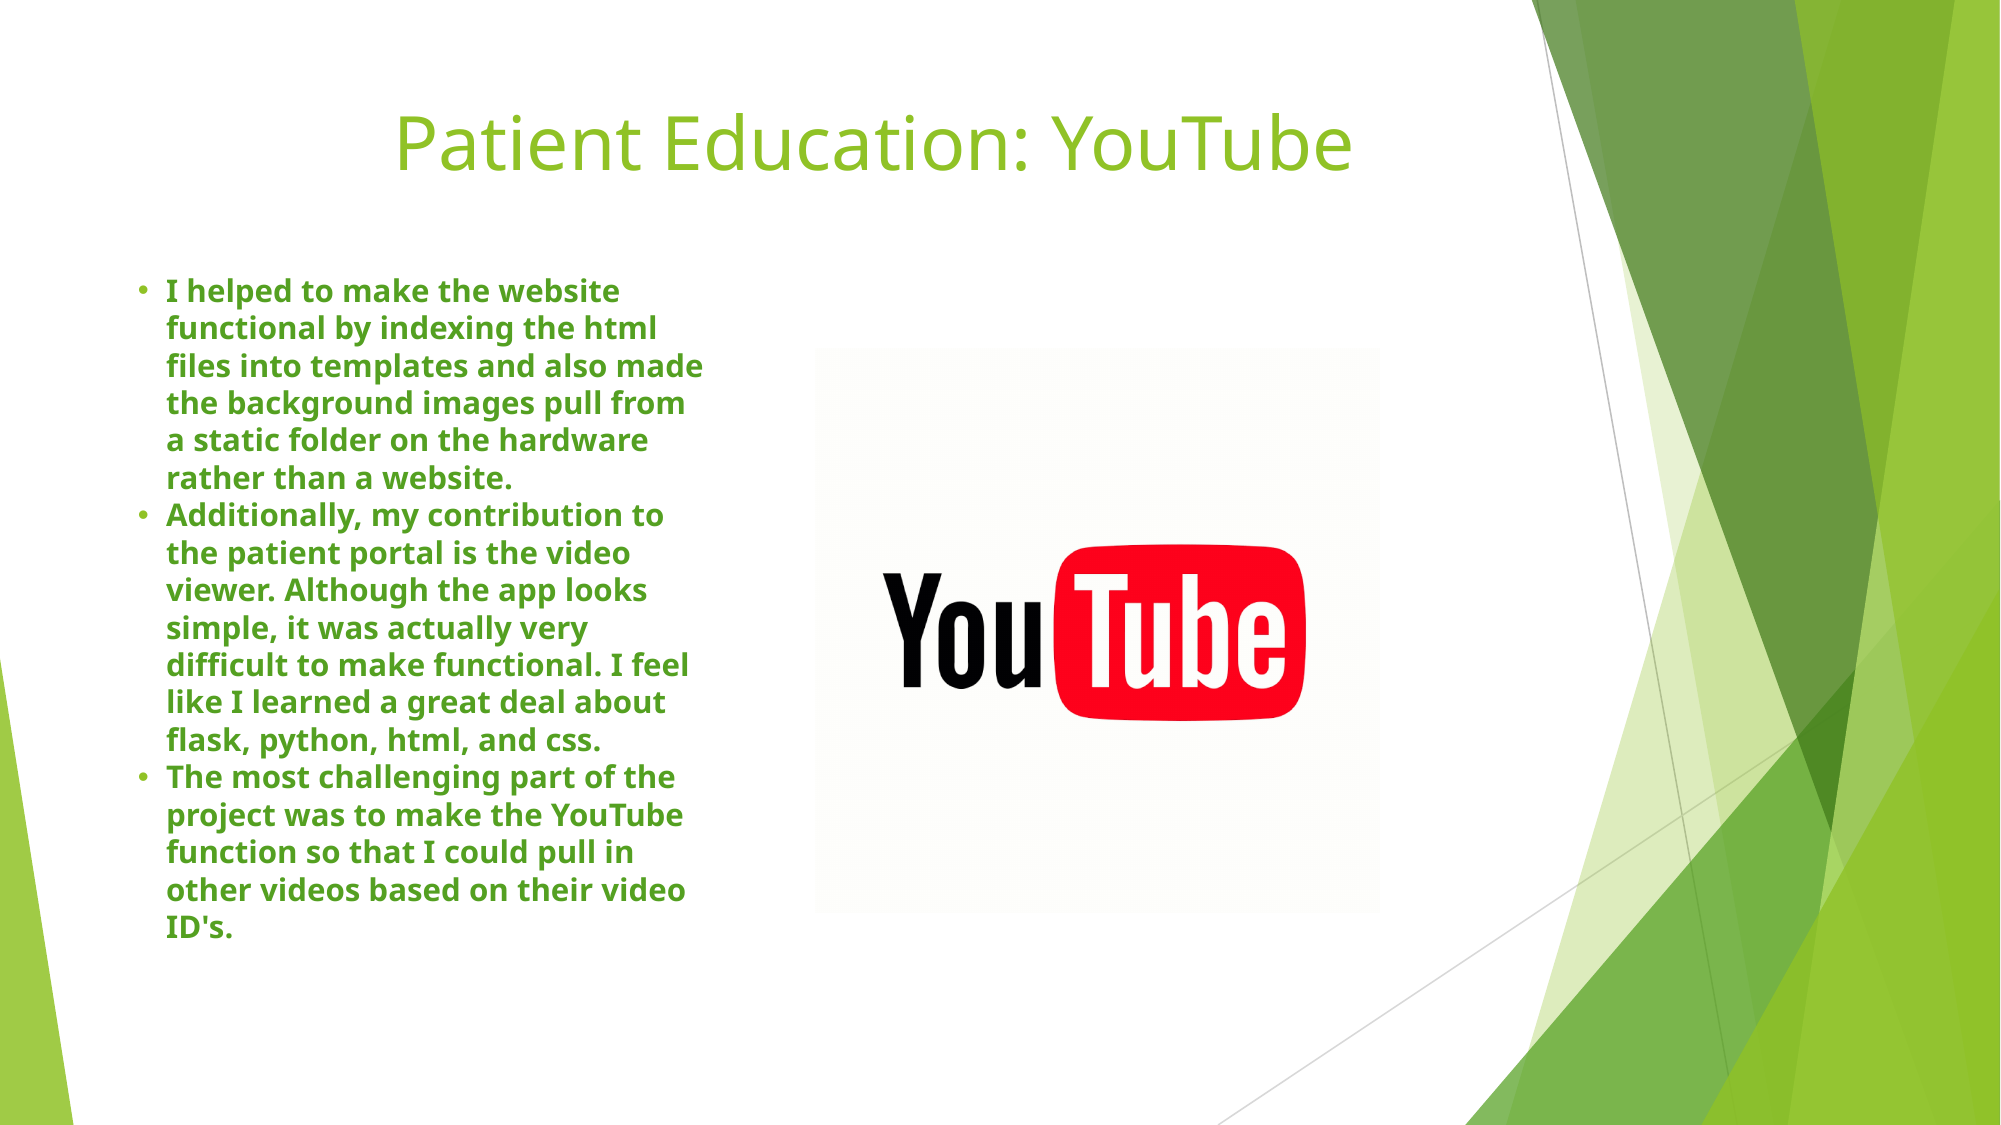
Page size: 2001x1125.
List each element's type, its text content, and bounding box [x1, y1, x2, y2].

title Patient Education: YouTube [168, 87, 1580, 198]
picture [815, 348, 1380, 913]
text_box I helped to make the website functional by indexing the html files into templates and also made the background images pull from a static folder on the hardware rather than a website. Additionally, my contribution to the patient portal is the video viewer. Although the app looks simple, it was actually very difficult to make functional. I feel like I learned a great deal about flask, python, html, and css. The most challenging part of the project was to make the YouTube function so that I could pull in other videos based on their video ID's. [122, 263, 720, 999]
